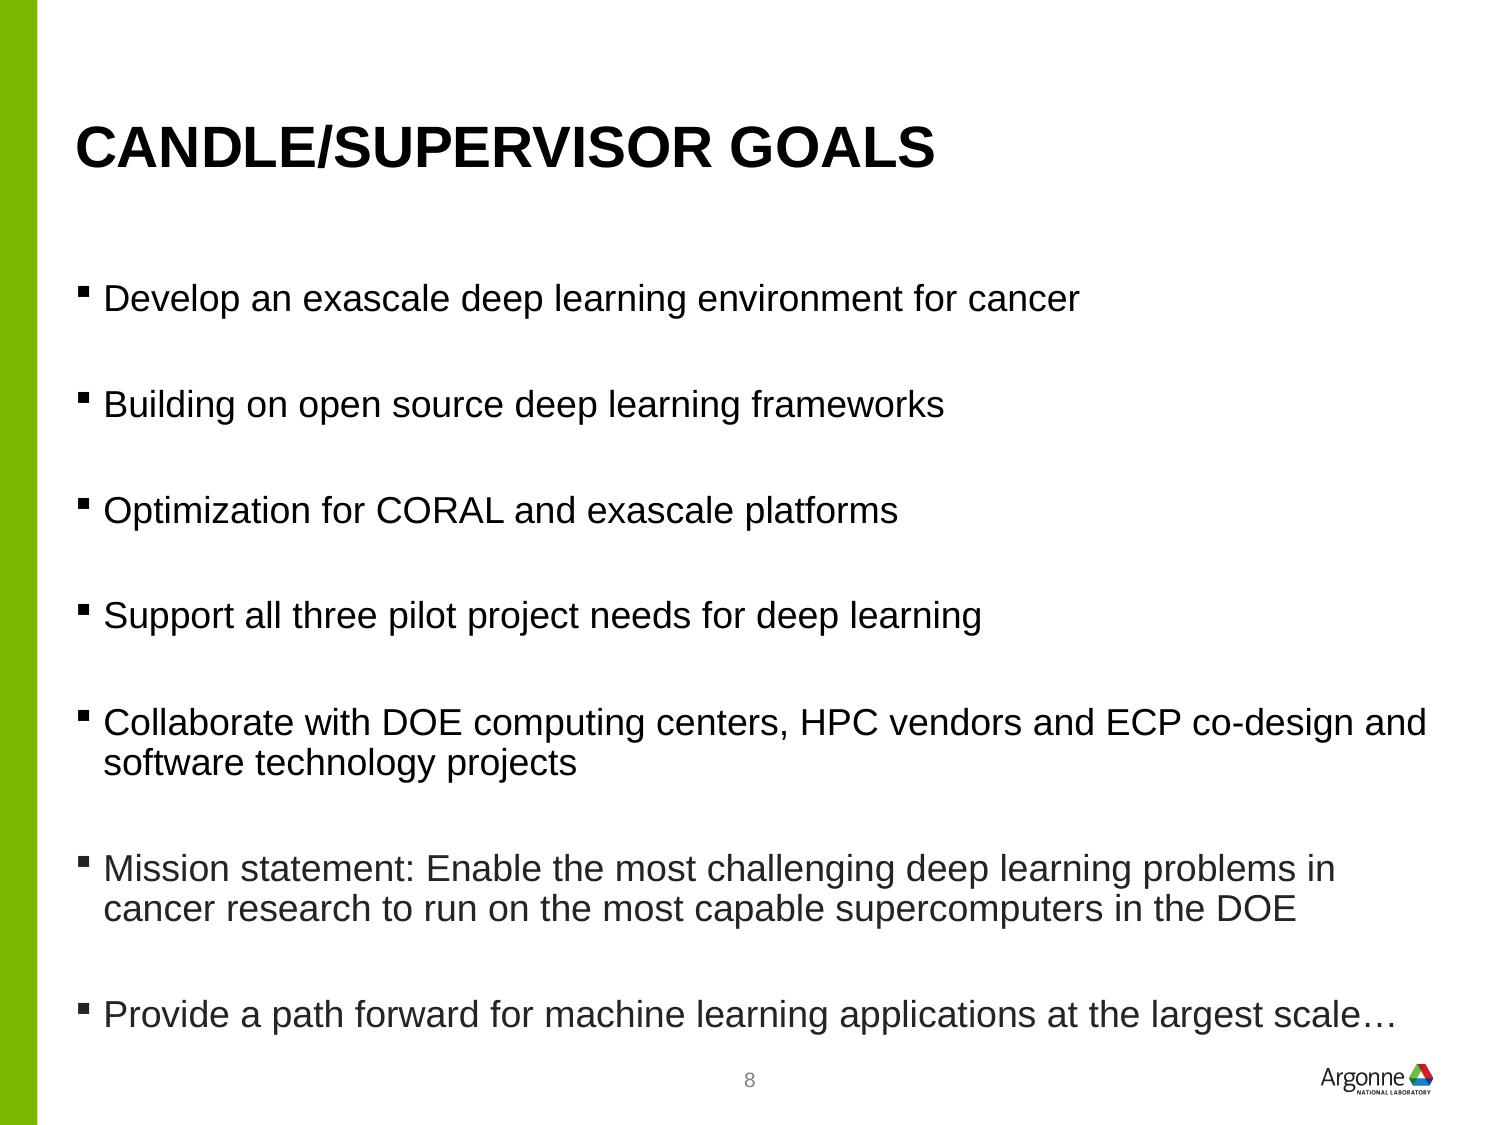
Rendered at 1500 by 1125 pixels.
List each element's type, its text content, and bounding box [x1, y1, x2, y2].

title CANDLE/Supervisor Goals [75, 45, 1449, 182]
slide_number 8 [712, 1061, 788, 1092]
list Develop an exascale deep learning environment for cancer Building on open source deep learning frameworks Optimization for CORAL and exascale platforms Support all three pilot project needs for deep learning Collaborate with DOE computing centers, HPC vendors and ECP co-design and software technology projects Mission statement: Enable the most challenging deep learning problems in cancer research to run on the most capable supercomputers in the DOE Provide a path forward for machine learning applications at the largest scale… [75, 278, 1449, 1005]
picture [1315, 1055, 1442, 1102]
